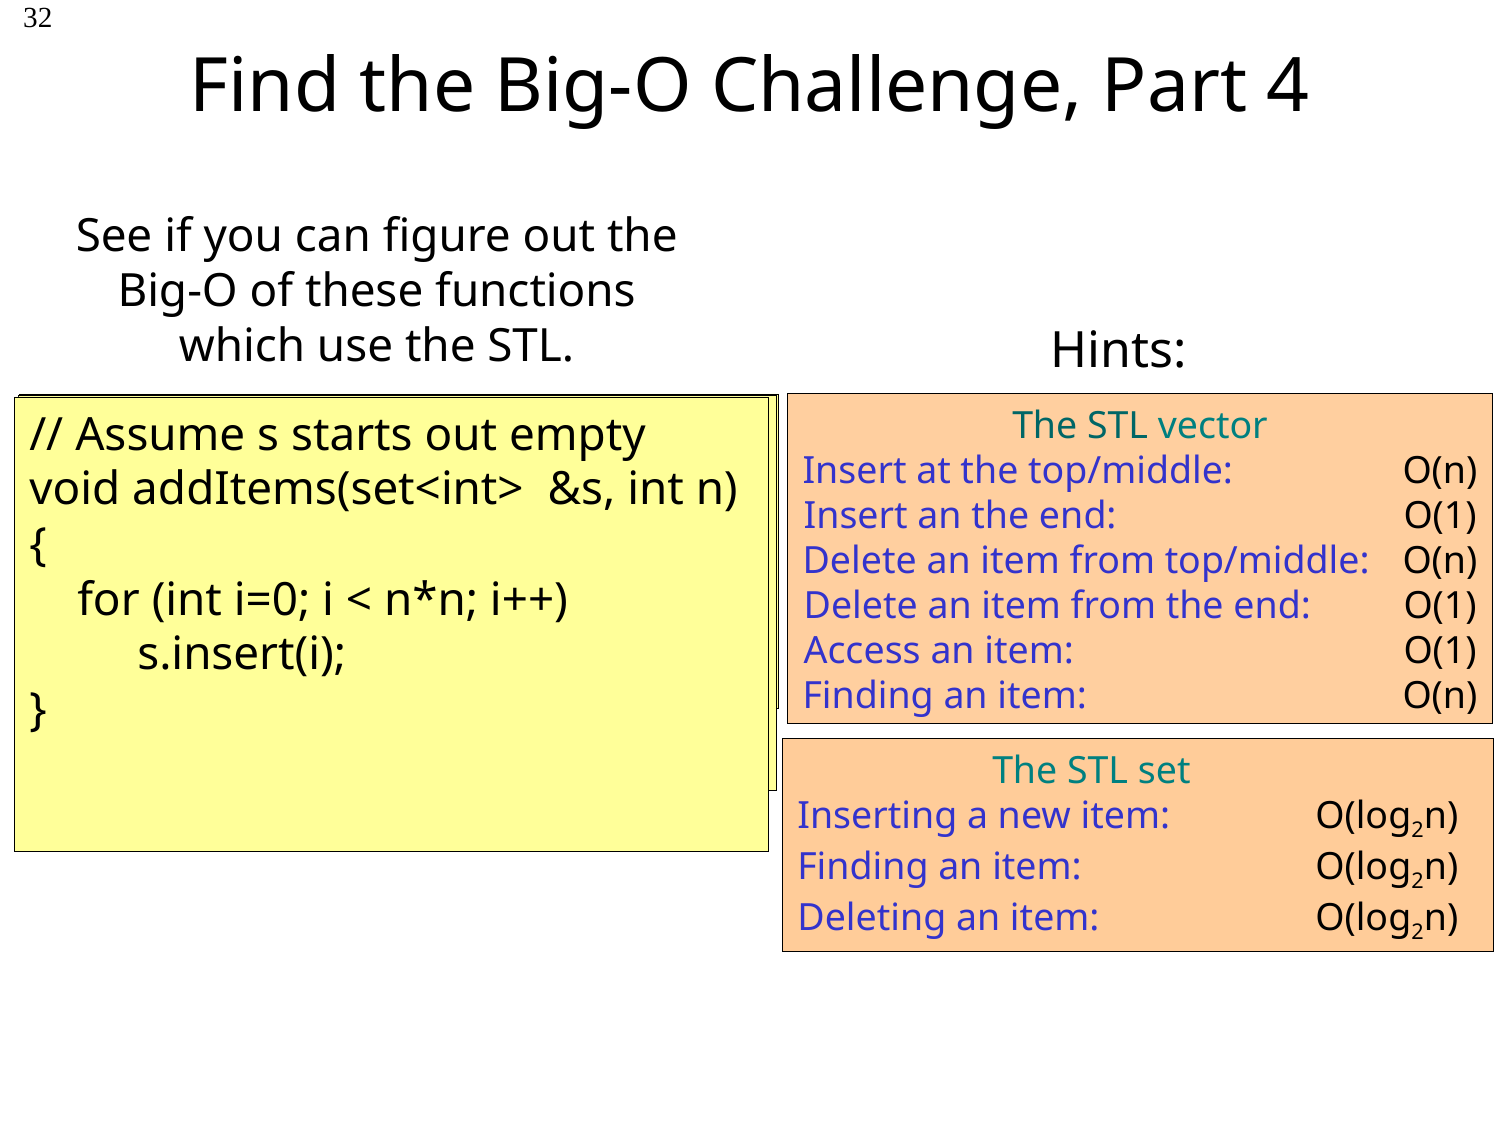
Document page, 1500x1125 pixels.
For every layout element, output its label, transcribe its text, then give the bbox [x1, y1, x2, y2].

text_box The STL set Inserting a new item: O(log2n) Finding an item: O(log2n) Deleting an item: O(log2n) [782, 738, 1493, 952]
text_box The STL vector Insert at the top/middle: O(n) Insert an the end: O(1) Delete an item from top/middle: O(n) Delete an item from the end: O(1) Access an item: O(1) Finding an item: O(n) [787, 393, 1493, 724]
slide_number 32 [0, 0, 68, 67]
text_box See if you can figure out the Big-O of these functions which use the STL. [39, 197, 715, 378]
text_box // Assume s starts out empty void addItems(set<int> &s, int n) { for (int i=0; i < n*n; i++) s.insert(i); } [14, 396, 769, 852]
text_box Hints: [1035, 310, 1202, 385]
title Find the Big-O Challenge, Part 4 [112, 0, 1388, 175]
text_box // assume N items in vector v void clearFromBack(vector<int> &v) { while ( v.size() > 0 ) { v.pop_back(); // erase last item } } [18, 395, 777, 790]
